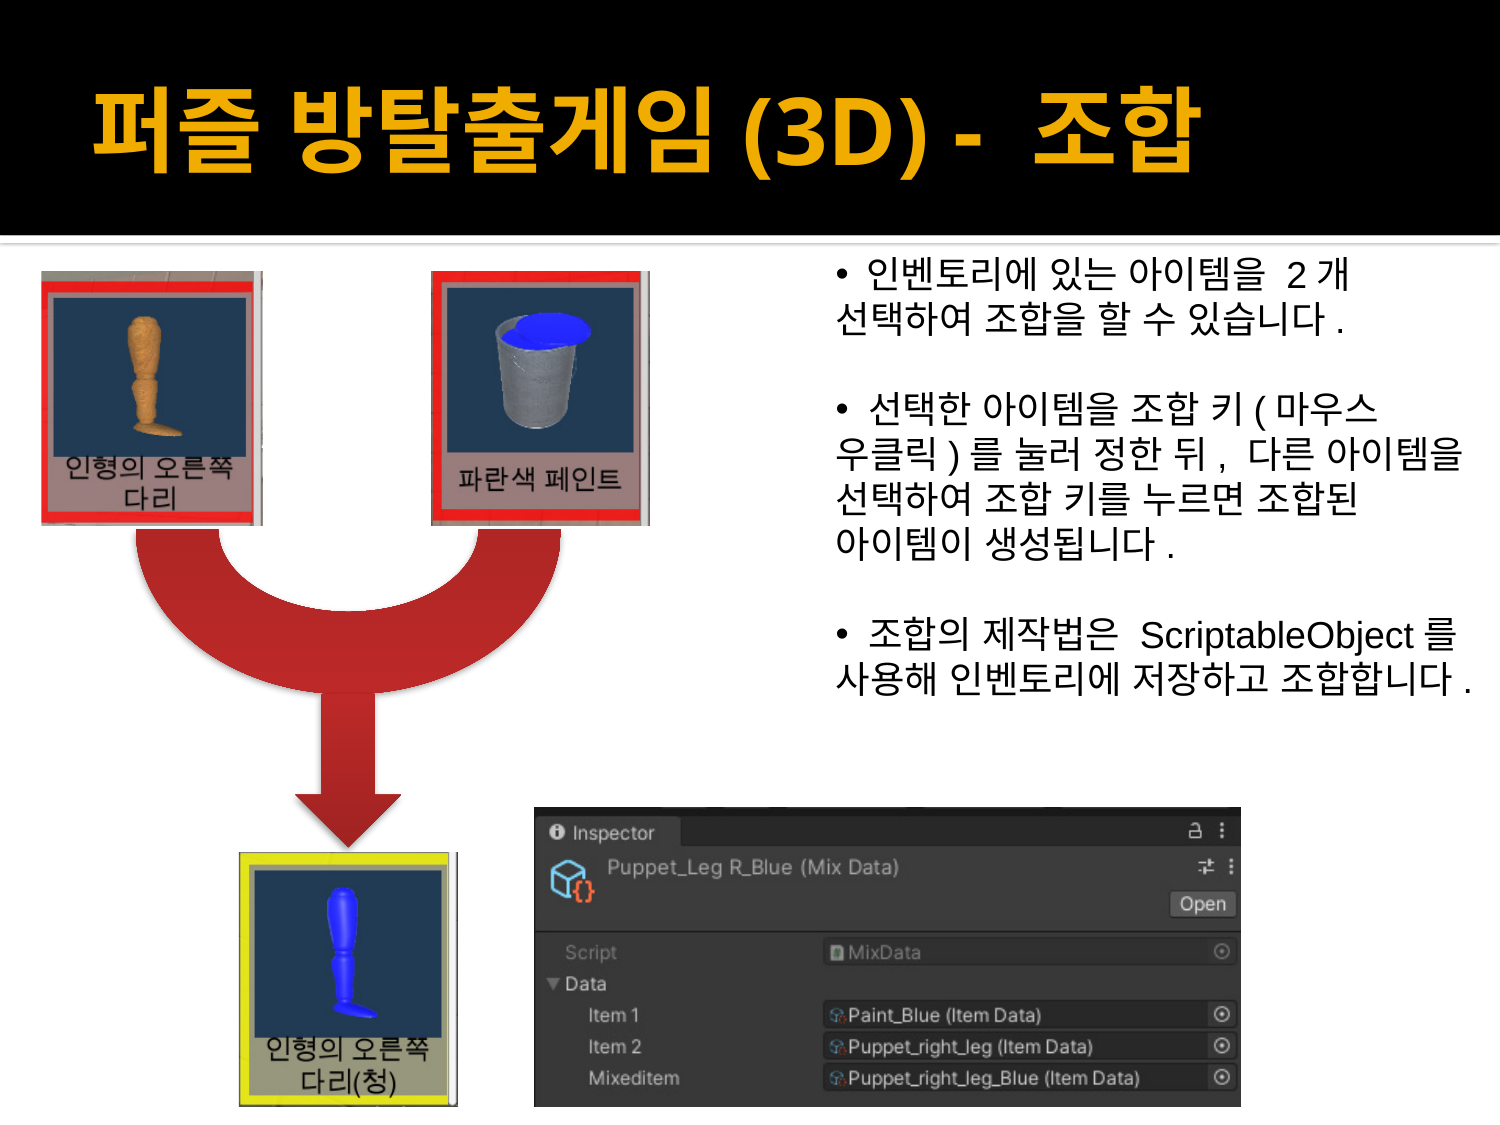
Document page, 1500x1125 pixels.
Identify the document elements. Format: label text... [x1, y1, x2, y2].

picture [41, 271, 263, 526]
text_box 인벤토리에 있는 아이템을 2개 선택하여 조합을 할 수 있습니다. 선택한 아이템을 조합 키(마우스 우클릭)를 눌러 정한 뒤, 다른 아이템을 선택하여 조합 키를 누르면 조합된 아이템이 생성됩니다. 조합의 제작법은 ScriptableObject를 사용해 인벤토리에 저장하고 조합합니다. [820, 243, 1483, 709]
picture [534, 807, 1241, 1107]
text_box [135, 364, 561, 848]
picture [430, 271, 650, 526]
title 퍼즐 방탈출게임(3D) - 조합 [75, 25, 1425, 231]
picture [238, 852, 458, 1107]
